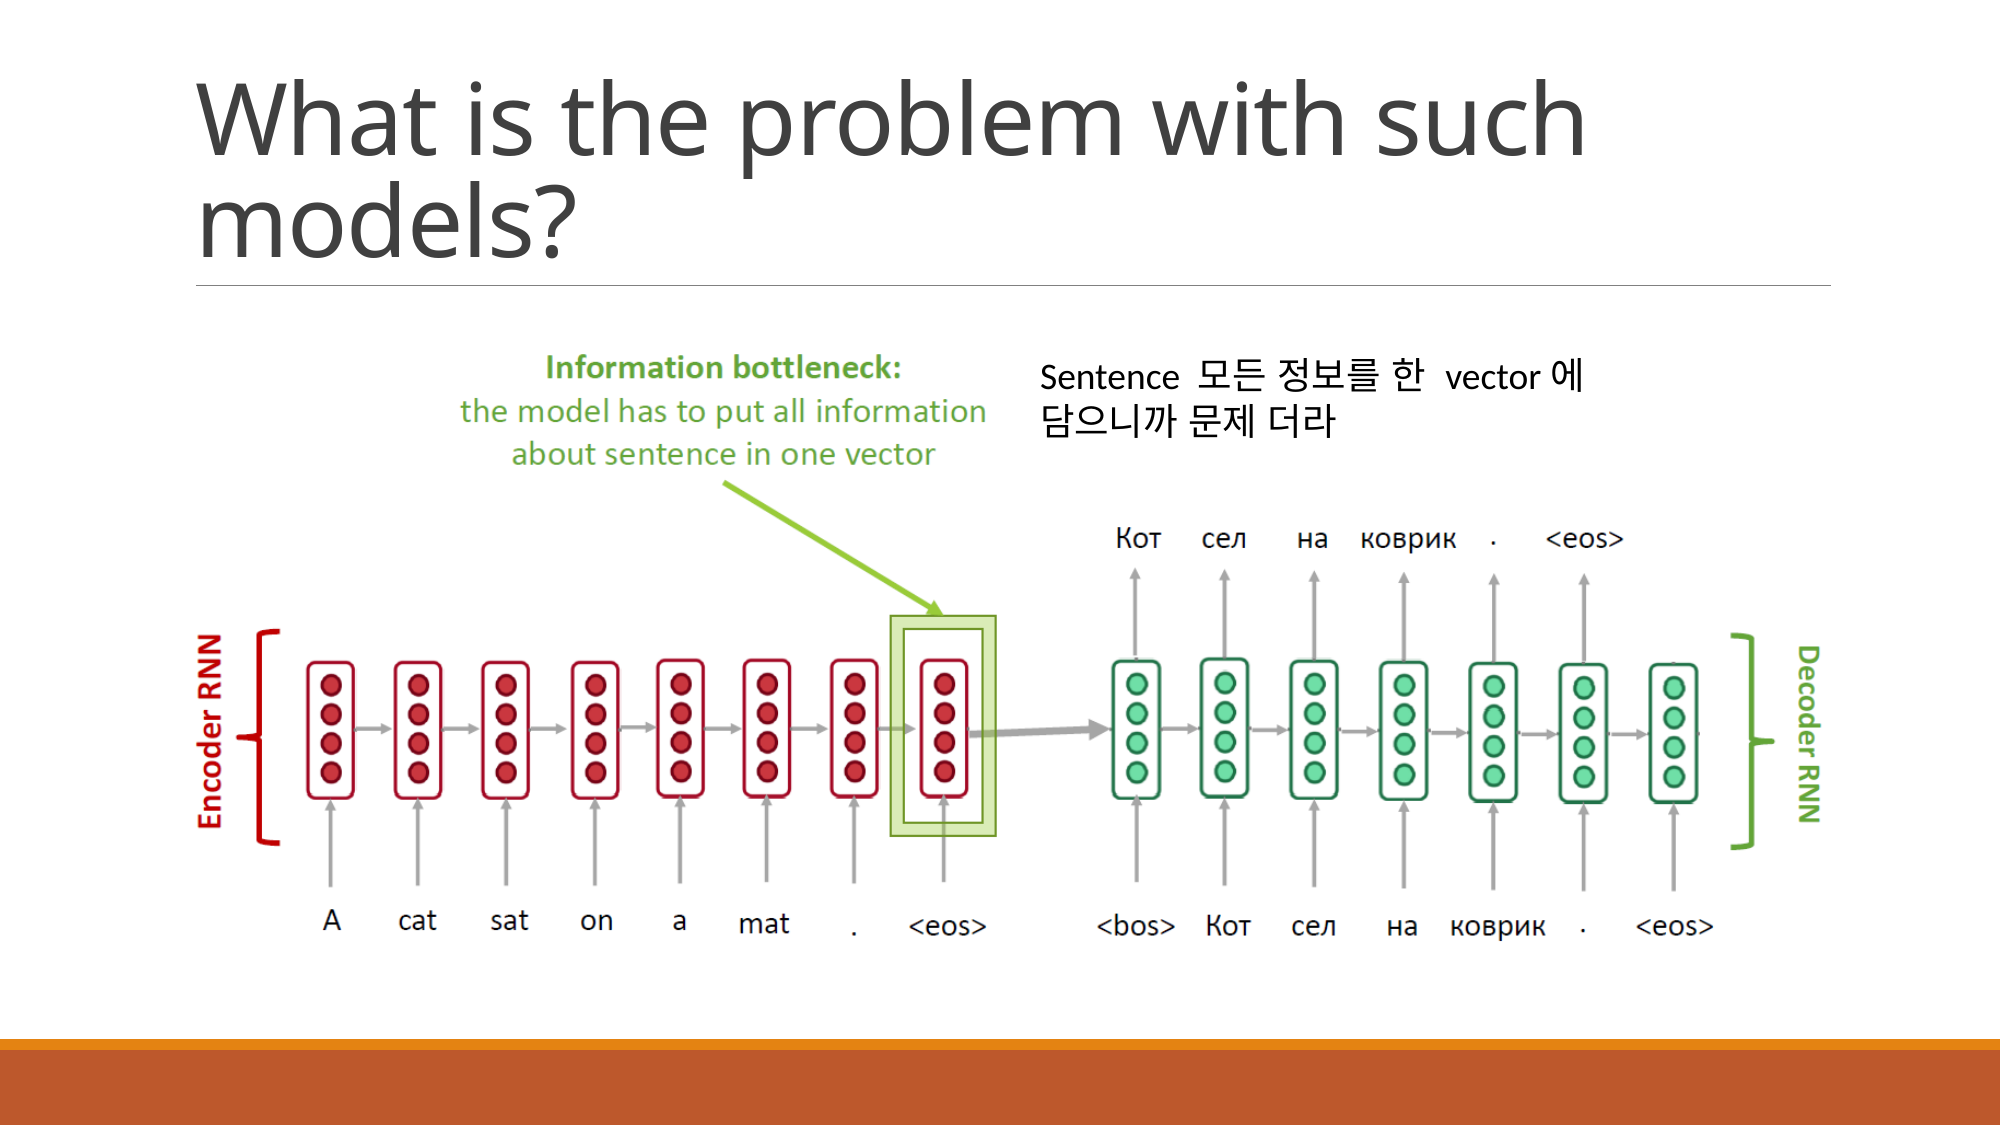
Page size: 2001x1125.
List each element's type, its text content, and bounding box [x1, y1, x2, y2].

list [179, 340, 1831, 953]
title What is the problem with such models? [180, 47, 1830, 285]
